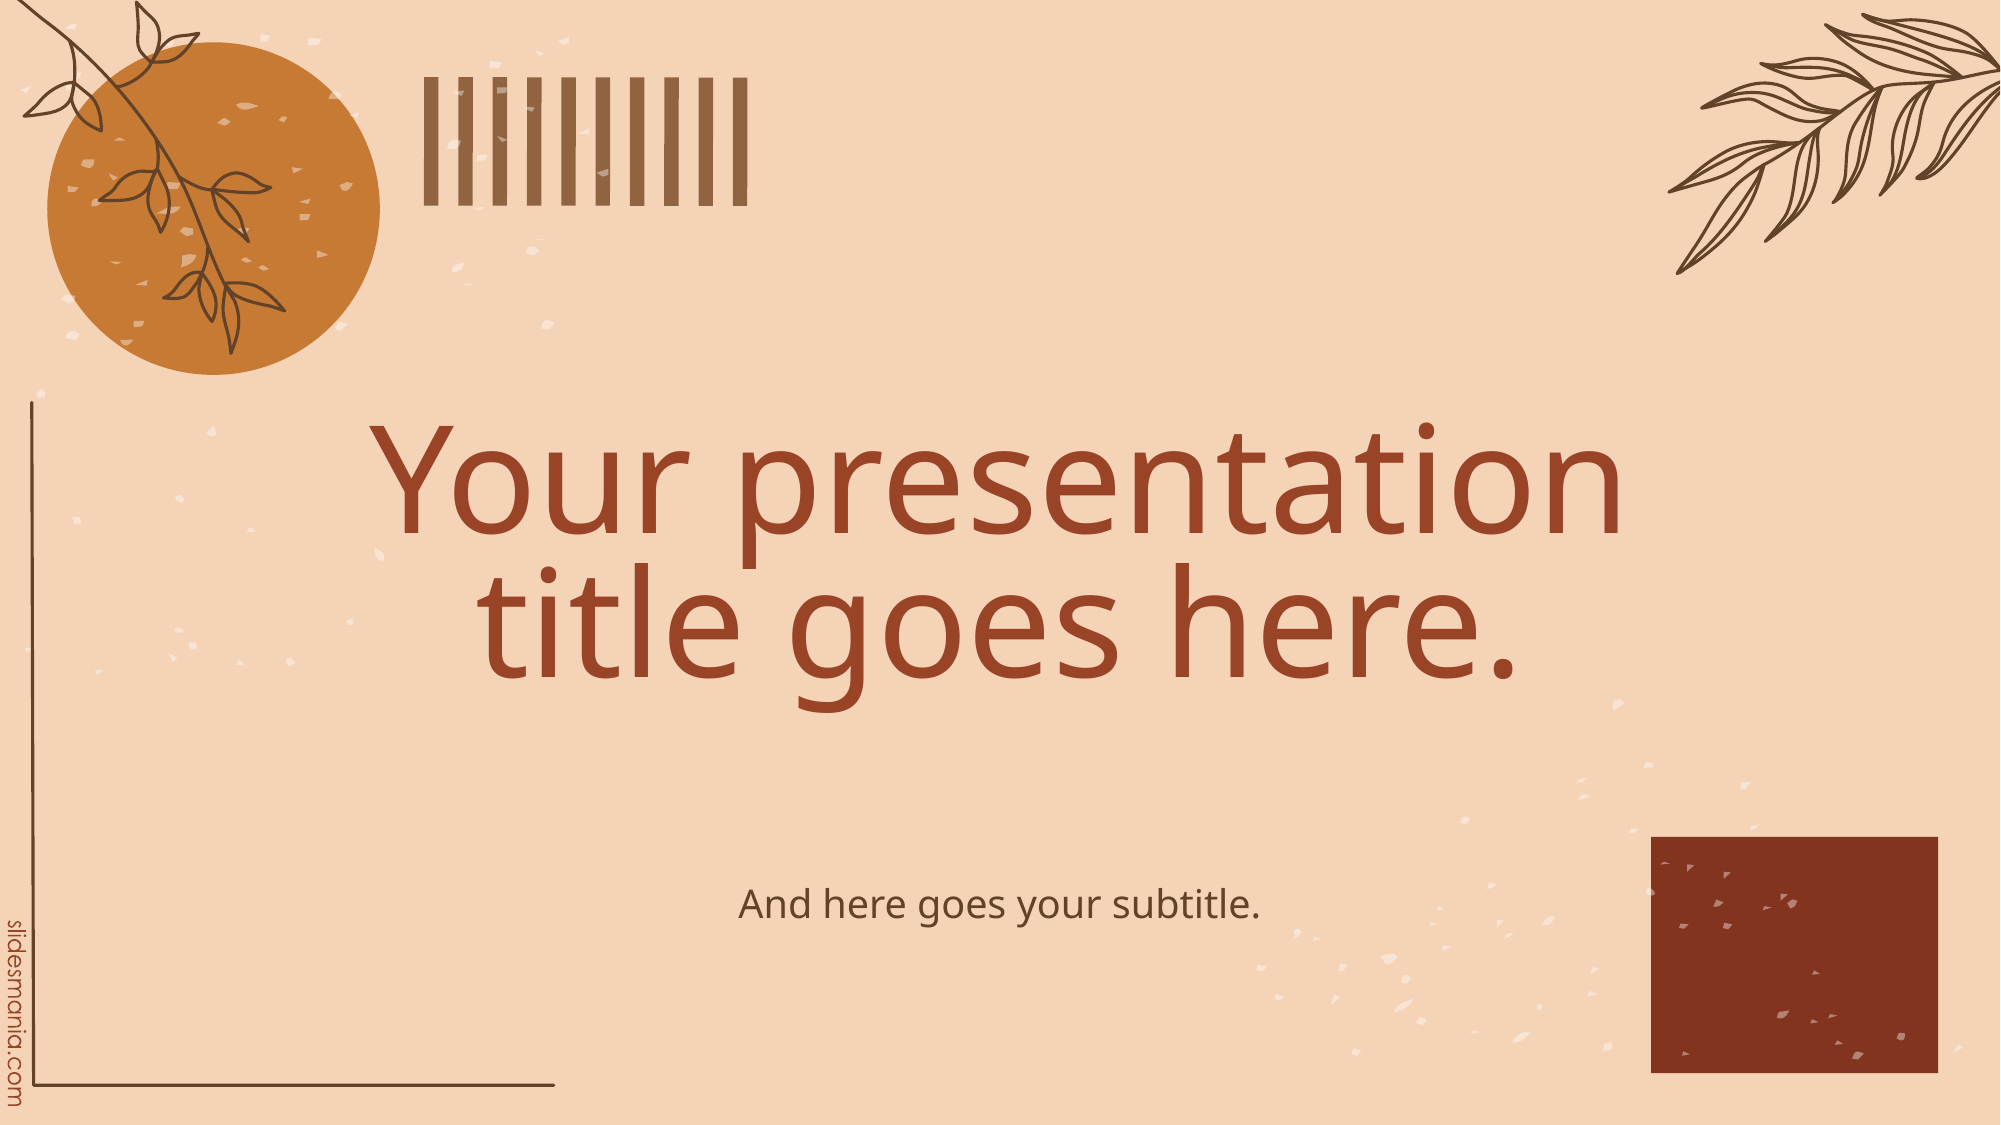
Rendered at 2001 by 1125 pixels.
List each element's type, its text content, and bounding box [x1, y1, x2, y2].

title Your presentation title goes here. [231, 355, 1769, 770]
subtitle And here goes your subtitle. [120, 855, 1880, 952]
